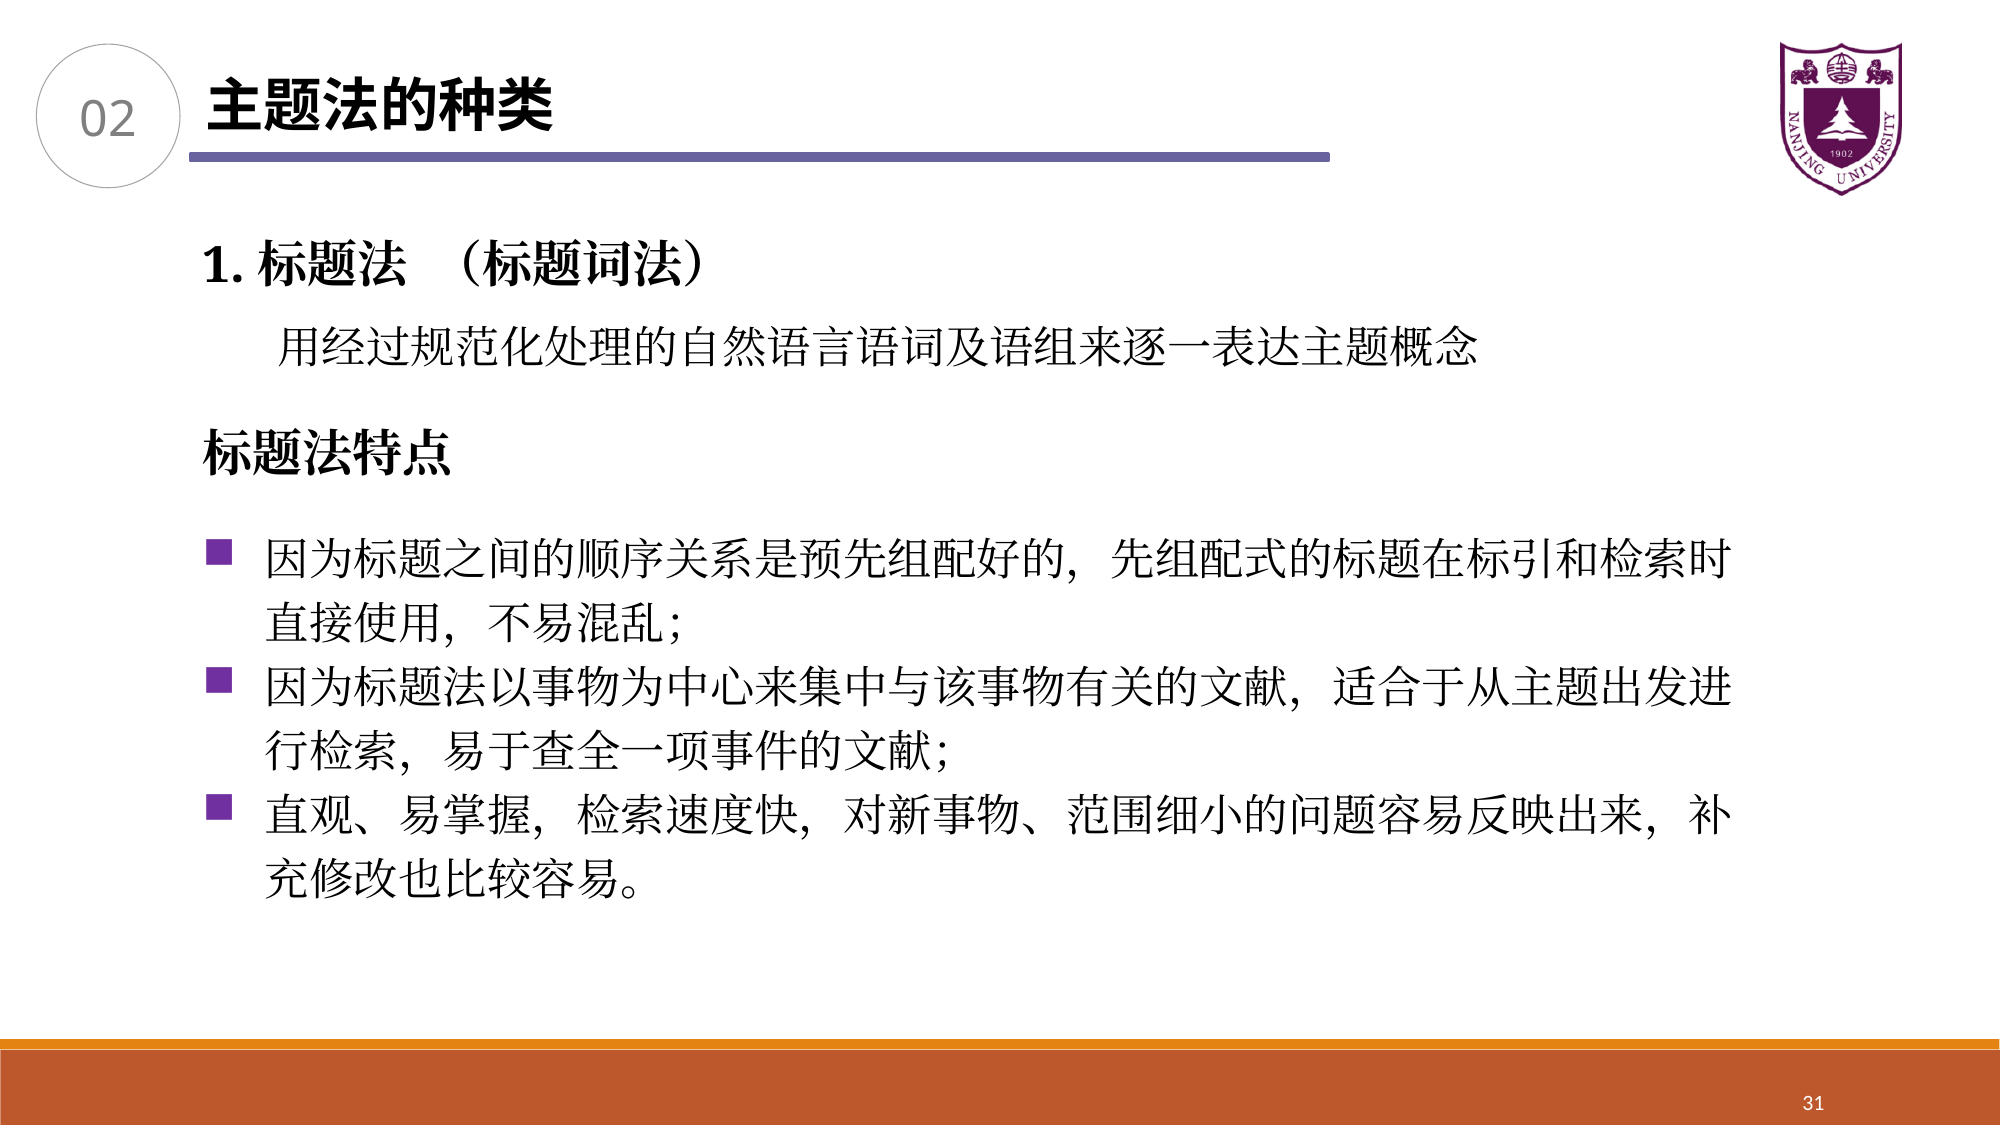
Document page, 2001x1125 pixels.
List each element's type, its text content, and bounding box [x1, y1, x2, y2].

text_box 主题法的种类 [190, 60, 571, 146]
text_box 02 [35, 42, 182, 190]
text_box [189, 152, 1330, 162]
picture [1779, 42, 1902, 196]
slide_number 31 [1624, 1071, 1840, 1125]
text_box [169, 315, 1969, 1059]
text_box 1.标题法 （标题词法） 用经过规范化处理的自然语言语词及语组来逐一表达主题概念 标题法特点 因为标题之间的顺序关系是预先组配好的，先组配式的标题在标引和检索时直接使用，不易混乱； 因为标题法以事物为中心来集中与该事物有关的文献，适合于从主题出发进行检索，易于查全一项事件的文献； 直观、易掌握，检索速度快，对新事物、范围细小的问题容易反映出来，补充修改也比较容易。 [187, 195, 1781, 992]
